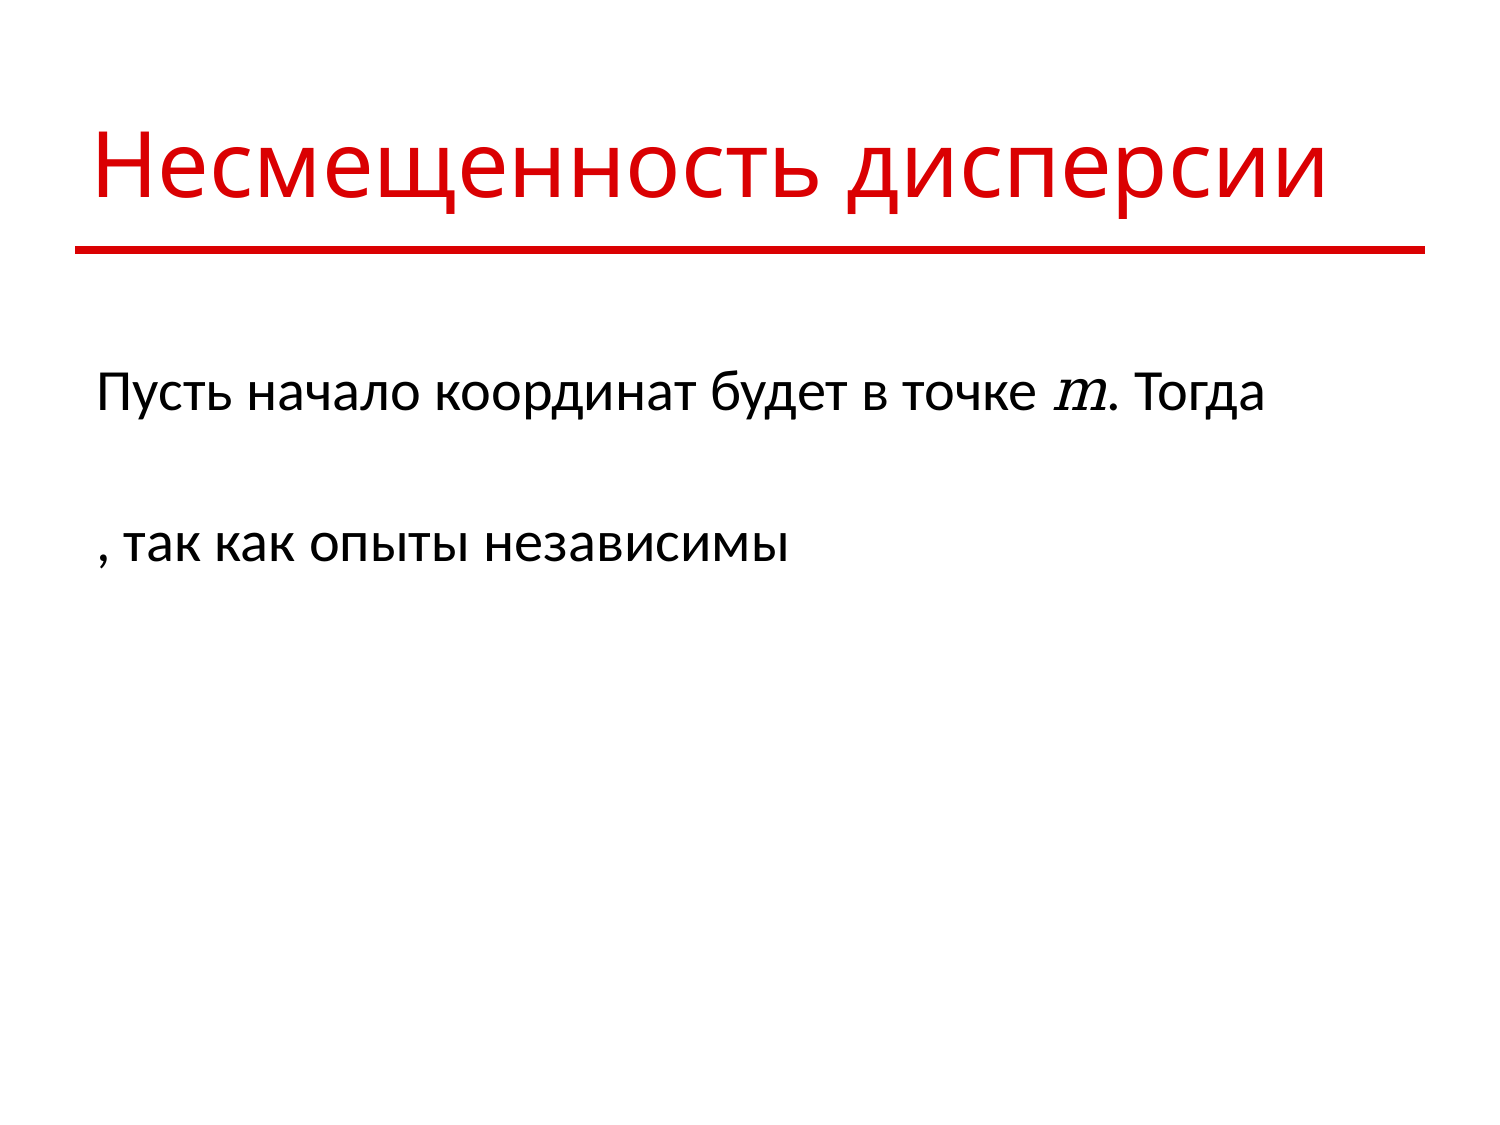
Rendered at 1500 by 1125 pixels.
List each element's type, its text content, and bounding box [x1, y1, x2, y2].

title Несмещенность дисперсии [75, 45, 1425, 233]
